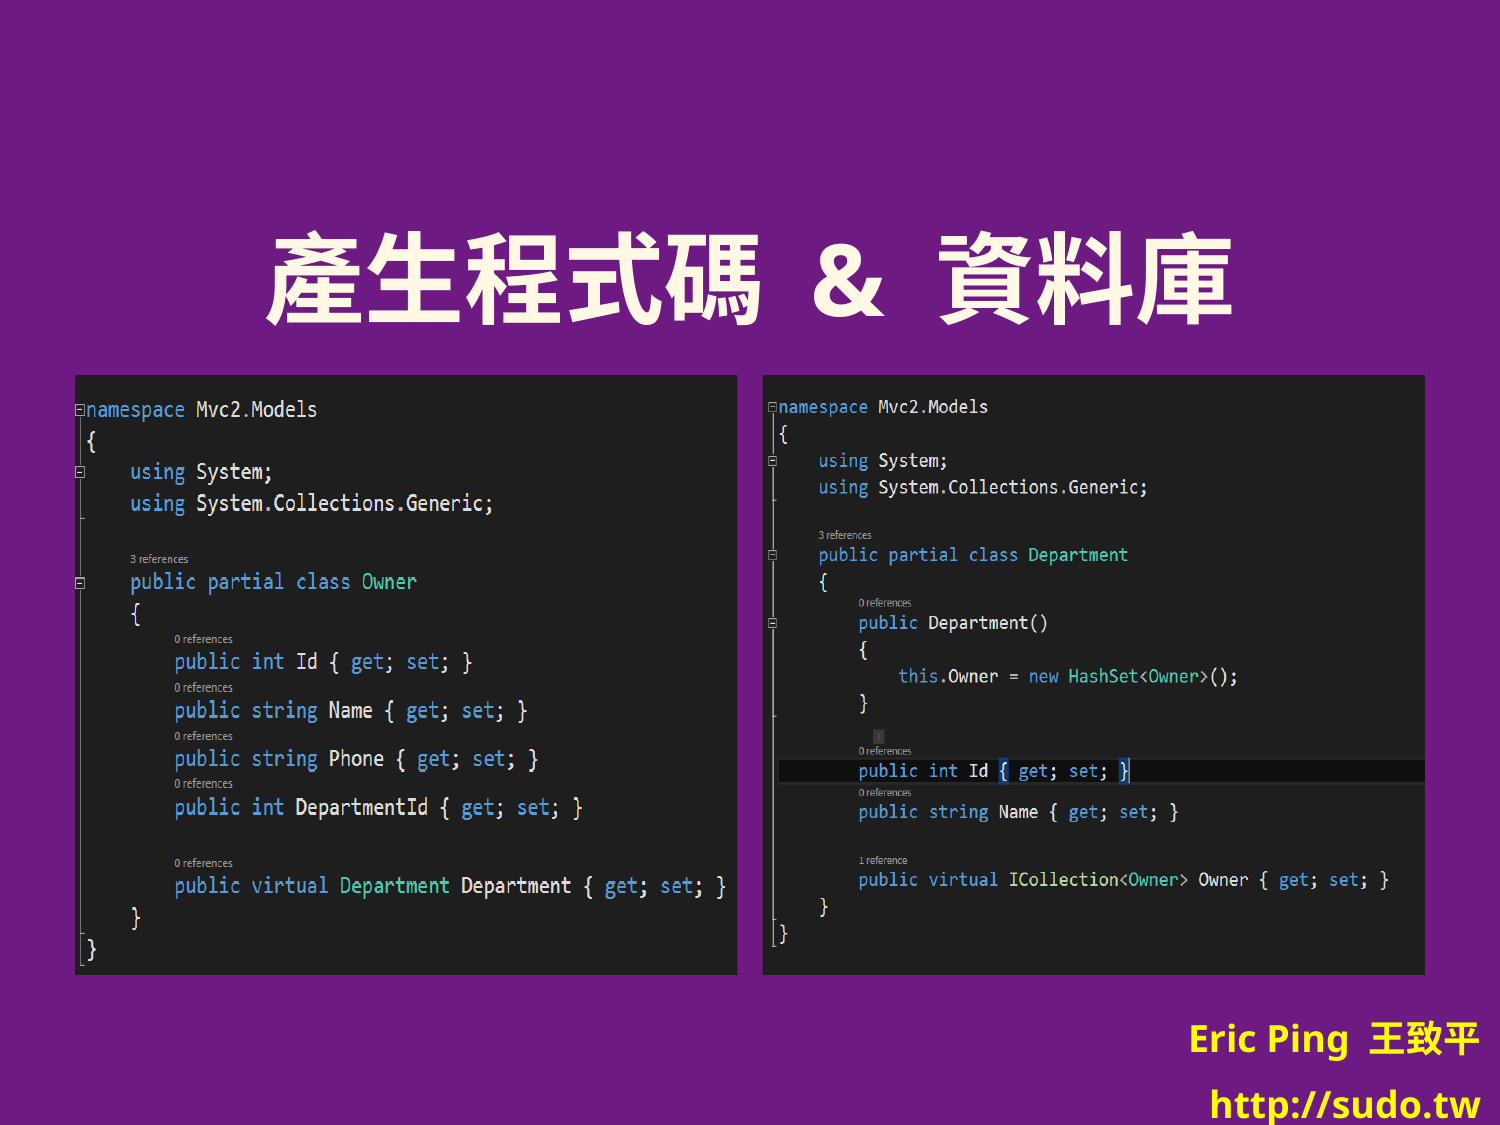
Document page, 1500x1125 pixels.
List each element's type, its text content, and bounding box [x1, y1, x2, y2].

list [74, 375, 738, 976]
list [762, 375, 1426, 976]
title 產生程式碼 & 資料庫 [75, 149, 1425, 338]
